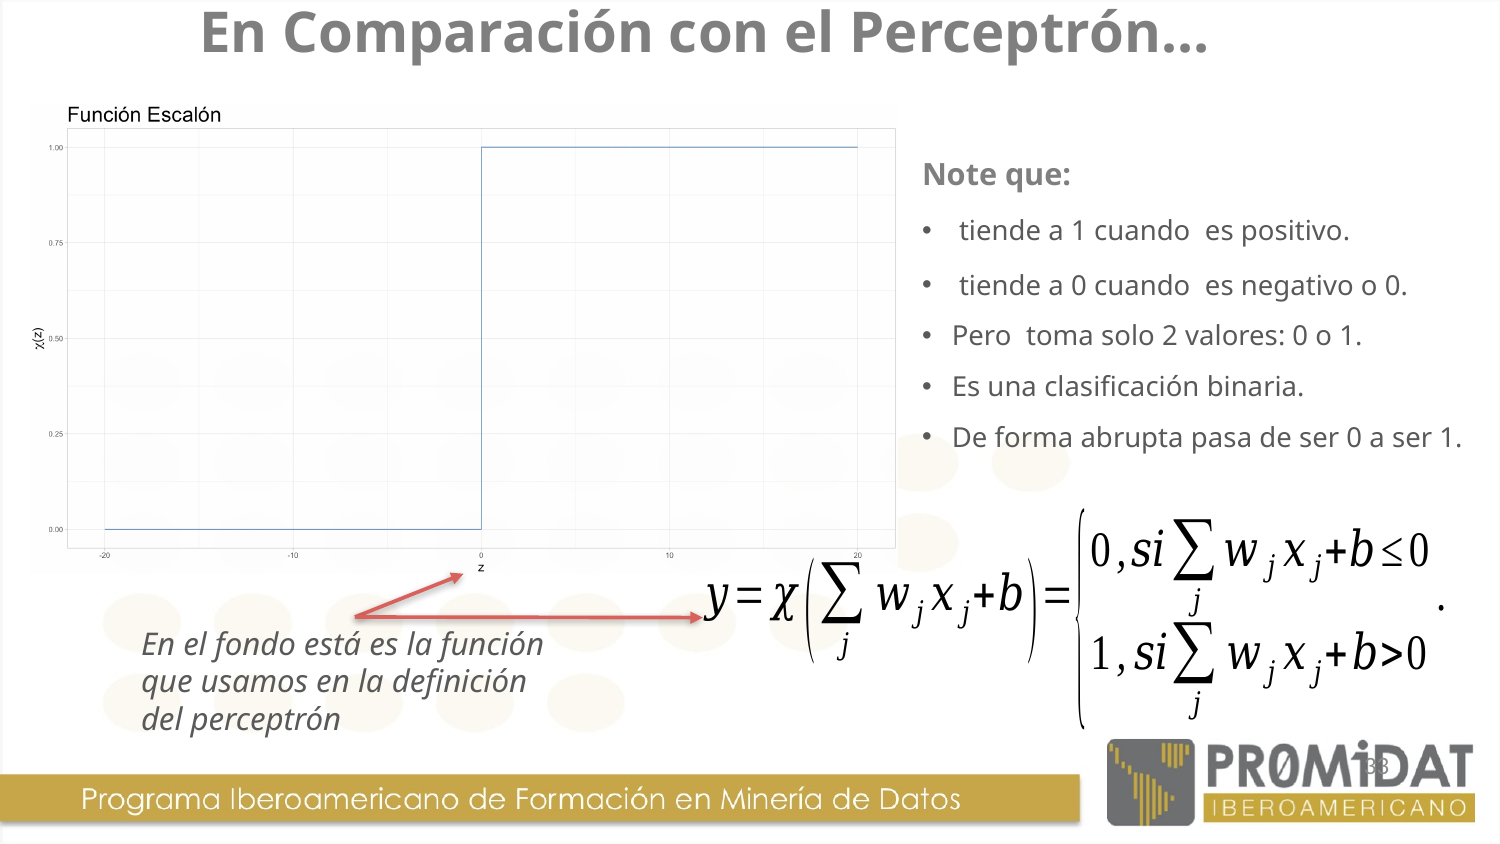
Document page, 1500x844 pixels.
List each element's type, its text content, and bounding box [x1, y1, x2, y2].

title En Comparación con el Perceptrón… [29, 0, 1380, 84]
picture [0, 0, 1500, 844]
slide_number 33 [1054, 741, 1405, 787]
text_box En el fondo está es la función que usamos en la definición del perceptrón [126, 616, 584, 744]
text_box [354, 573, 464, 616]
